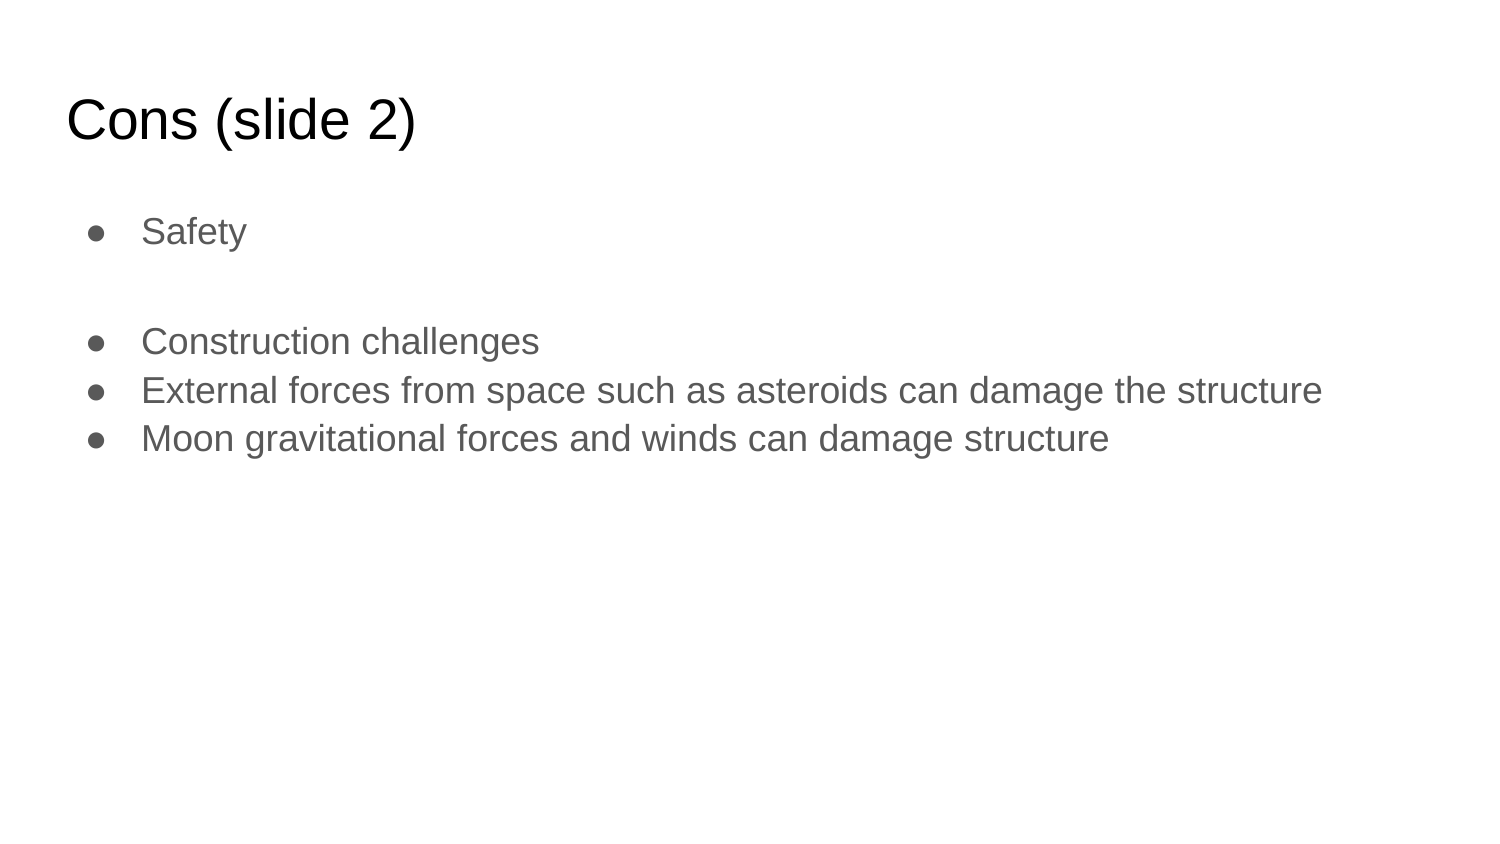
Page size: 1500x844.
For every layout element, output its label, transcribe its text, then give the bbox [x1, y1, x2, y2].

title Cons (slide 2) [51, 72, 1449, 167]
list Safety Construction challenges External forces from space such as asteroids can damage the structure Moon gravitational forces and winds can damage structure [51, 189, 1449, 750]
